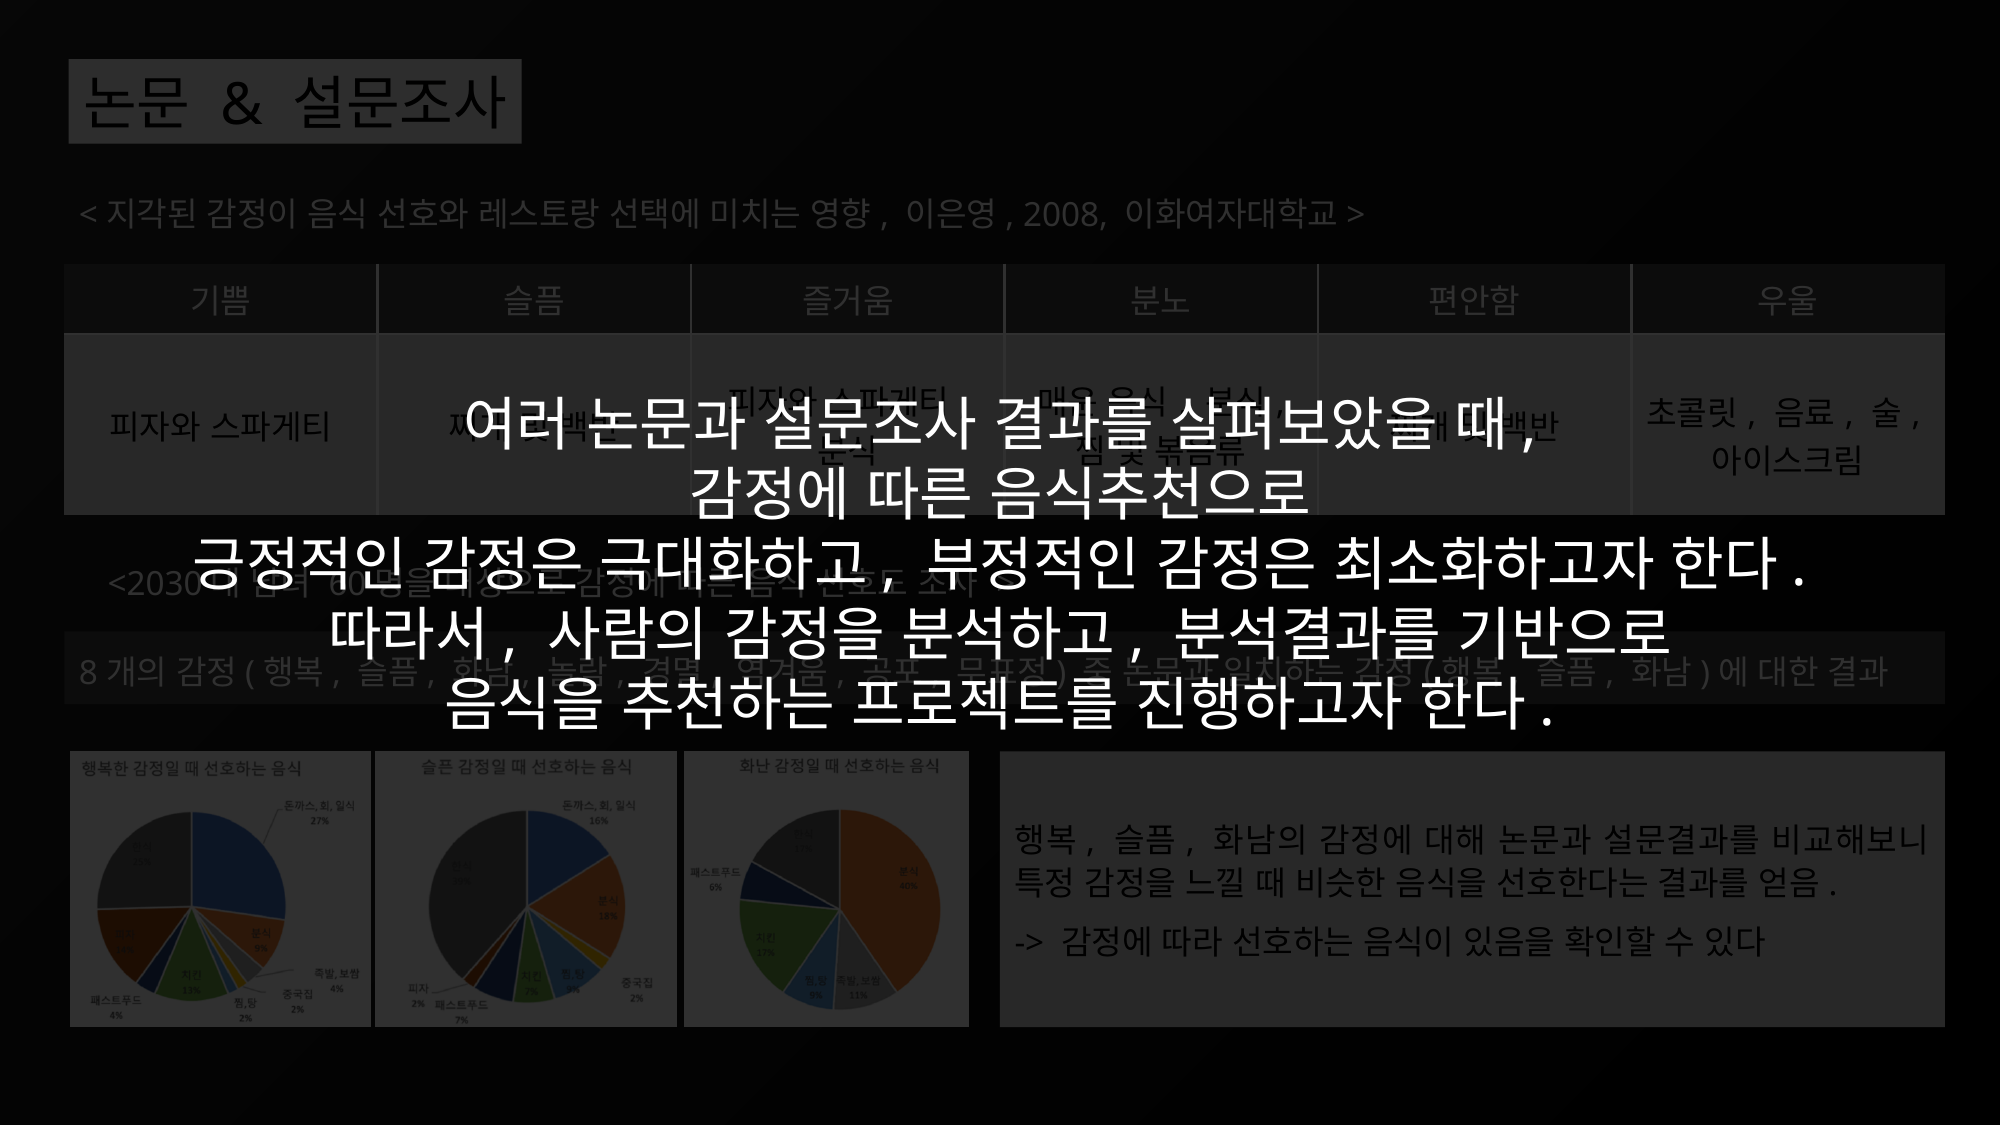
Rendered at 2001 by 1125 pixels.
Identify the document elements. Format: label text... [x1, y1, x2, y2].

picture [375, 751, 677, 1028]
picture [683, 751, 969, 1028]
picture [69, 751, 372, 1028]
text_box 여러 논문과 설문조사 결과를 살펴보았을 때, 감정에 따른 음식추천으로 긍정적인 감정은 극대화하고, 부정적인 감정은 최소화하고자 한다. 따라서, 사람의 감정을 분석하고, 분석결과를 기반으로 음식을 추천하는 프로젝트를 진행하고자 한다. [0, 0, 2000, 1125]
